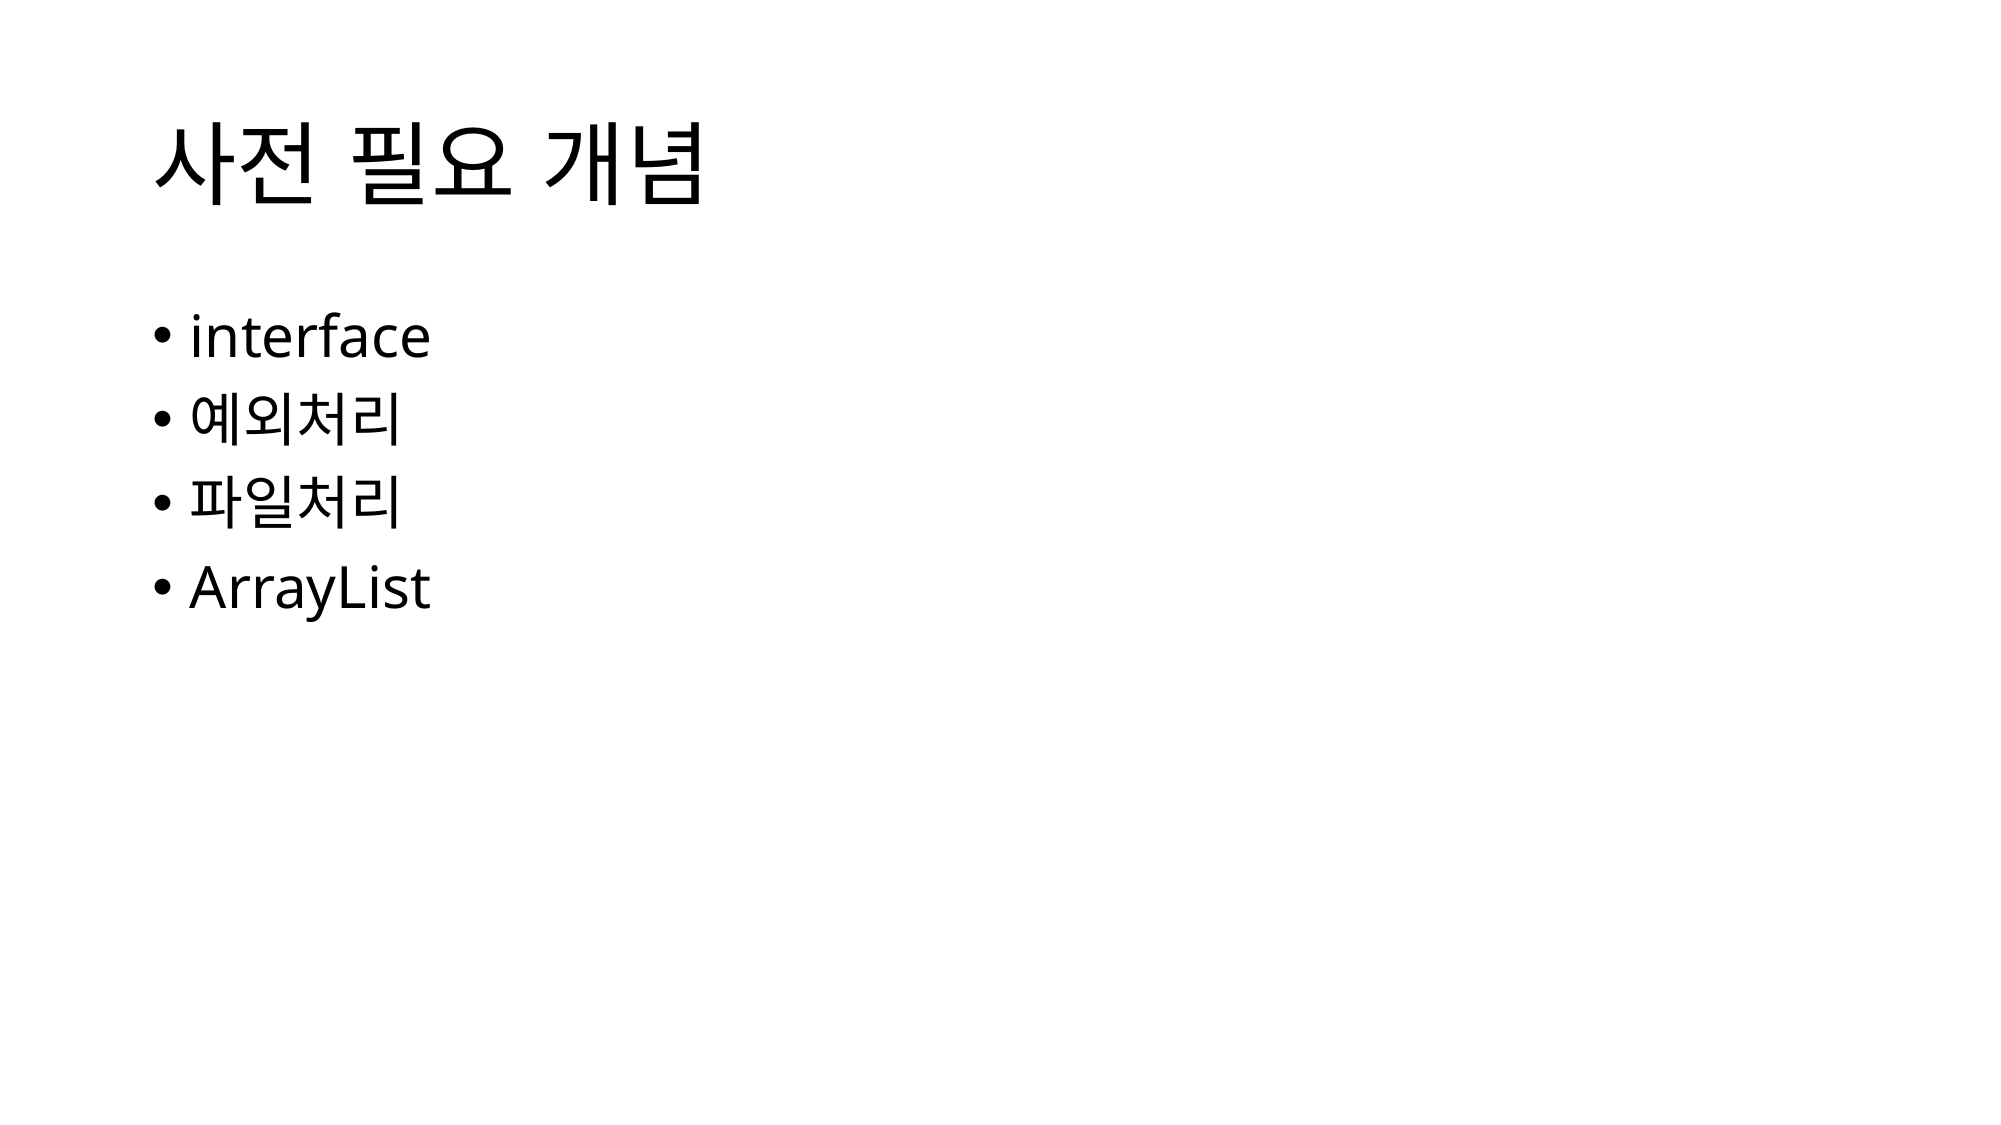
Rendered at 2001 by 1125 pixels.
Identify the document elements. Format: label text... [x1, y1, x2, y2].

title 사전 필요 개념 [137, 59, 1863, 278]
list interface 예외처리 파일처리 ArrayList [137, 299, 1863, 1014]
